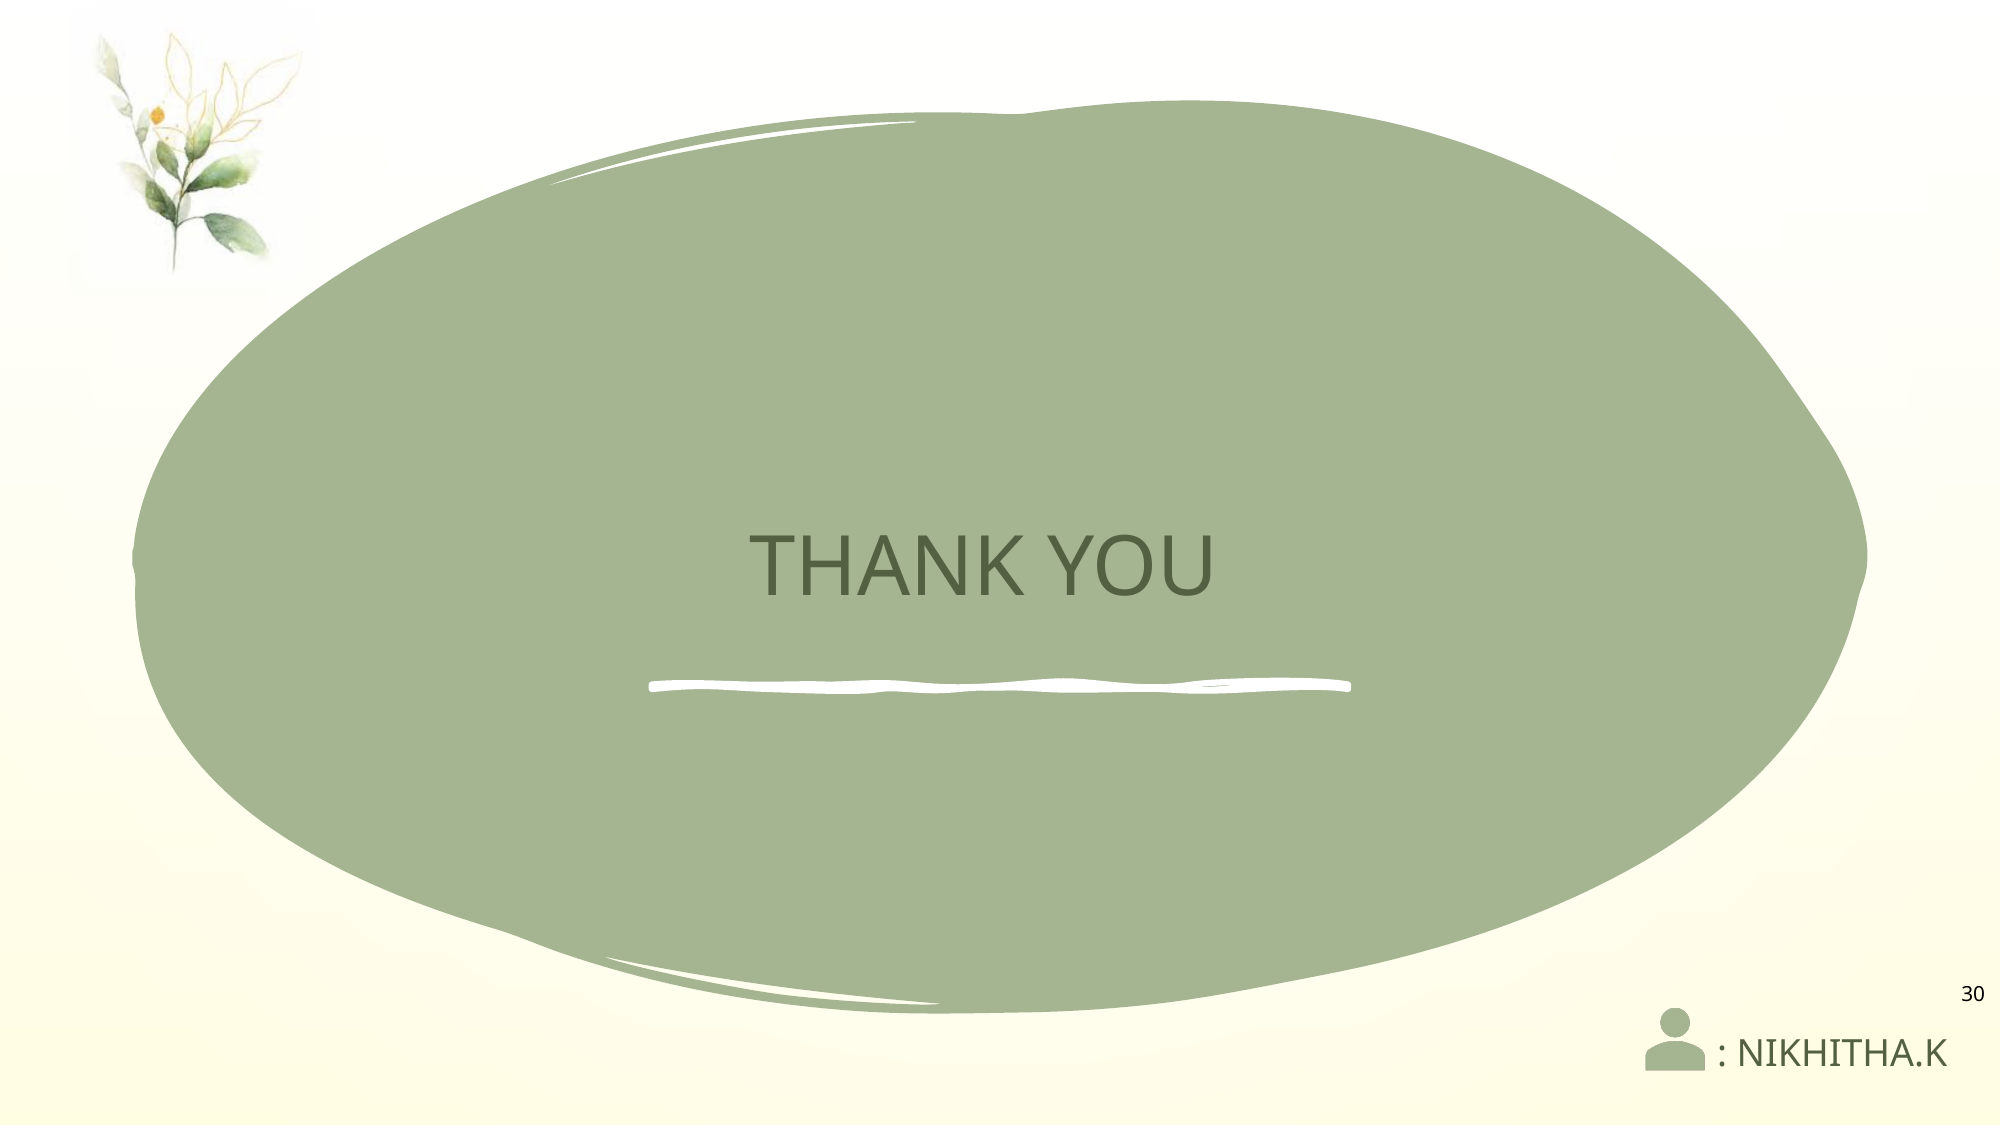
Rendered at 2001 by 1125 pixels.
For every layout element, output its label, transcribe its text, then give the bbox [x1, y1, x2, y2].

text_box : NIKHITHA.K [1719, 1021, 2000, 1081]
picture [0, 0, 2000, 1125]
slide_number 30 [1874, 965, 2000, 1021]
text_box THANK YOU [734, 504, 1265, 620]
